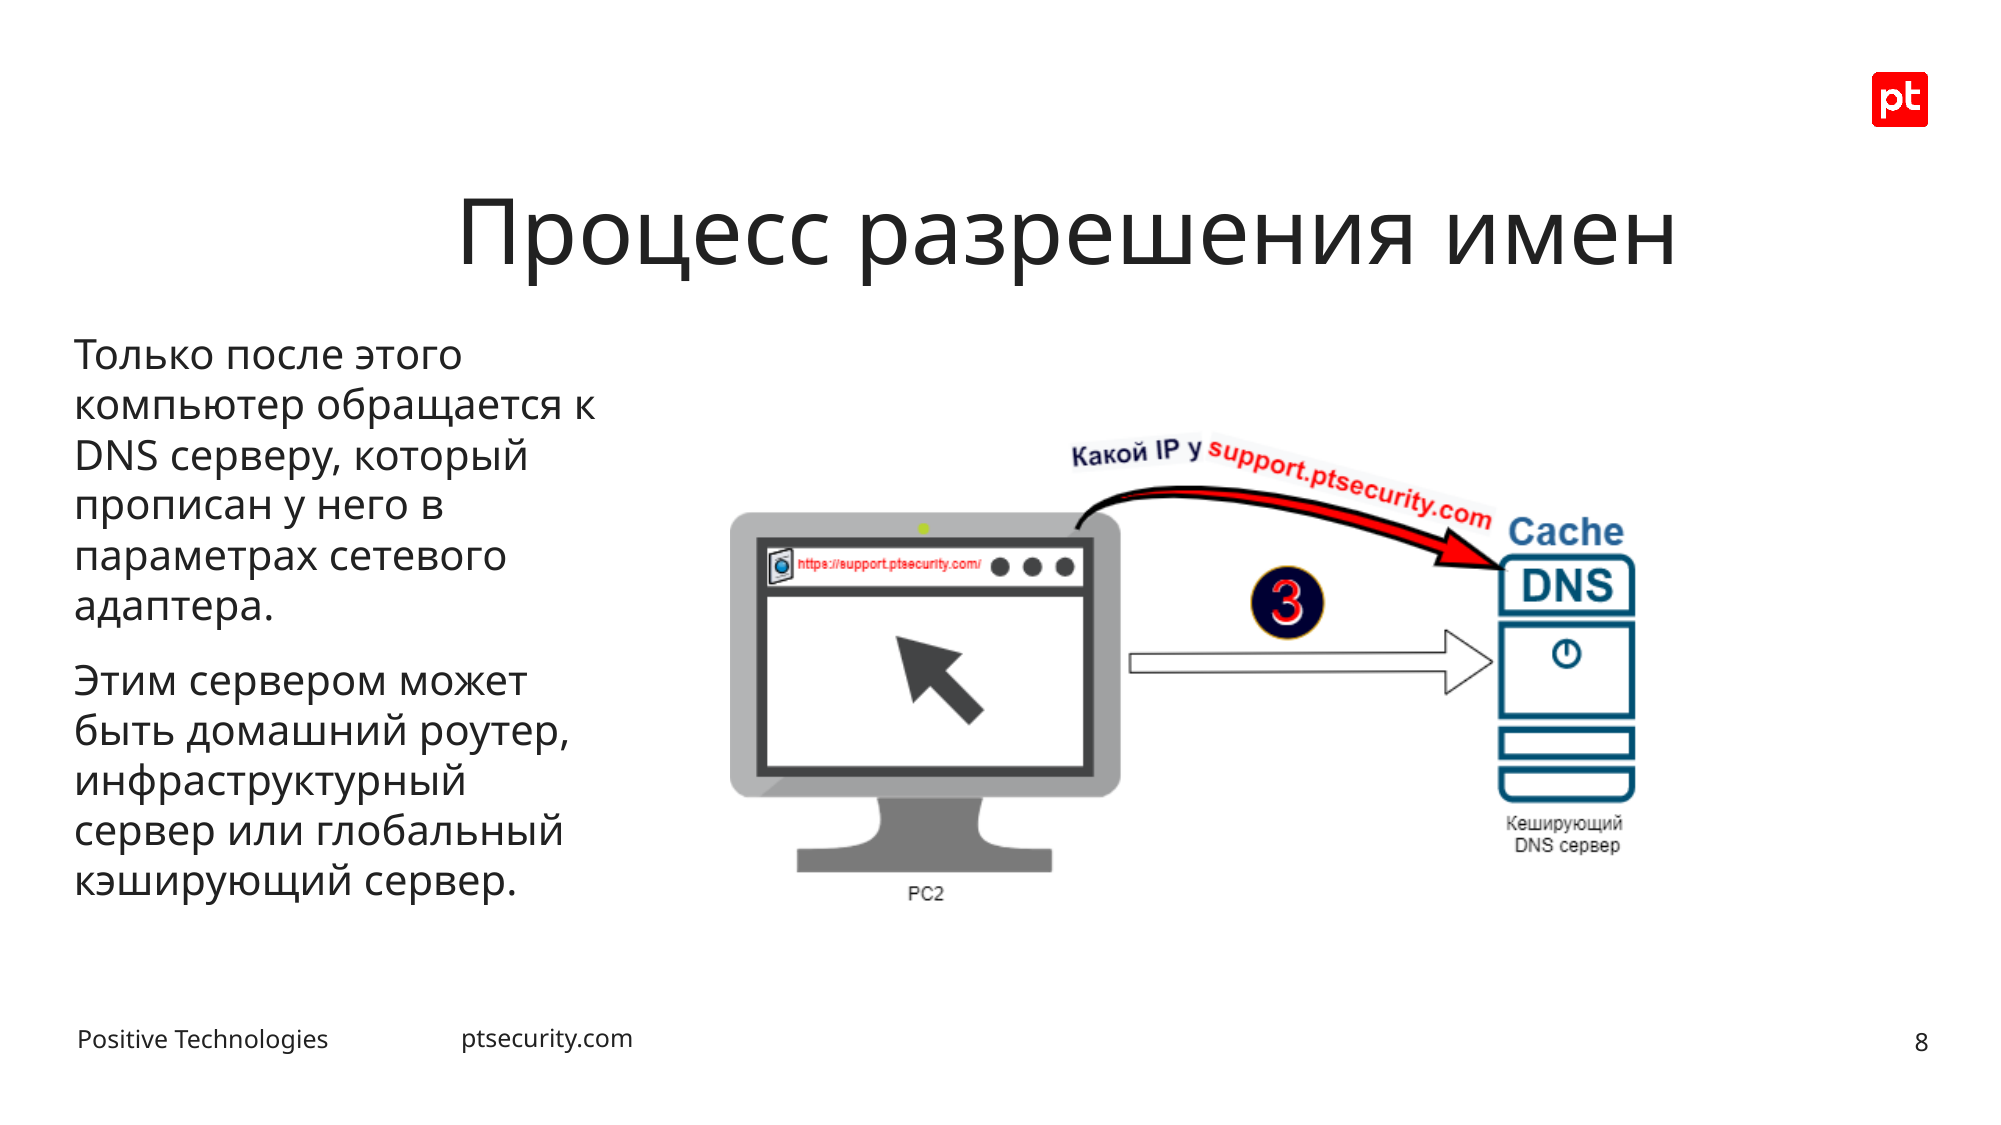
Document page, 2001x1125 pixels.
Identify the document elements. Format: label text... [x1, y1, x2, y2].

picture [1872, 72, 1928, 127]
list Только после этого компьютер обращается к DNS серверу, который прописан у него в параметрах сетевого адаптера. Этим сервером может быть домашний роутер, инфраструктурный сервер или глобальный кэширующий сервер. [58, 320, 634, 976]
title Процесс разрешения имен [439, 175, 1928, 356]
slide_number 8 [1608, 1013, 1944, 1074]
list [730, 389, 1637, 907]
